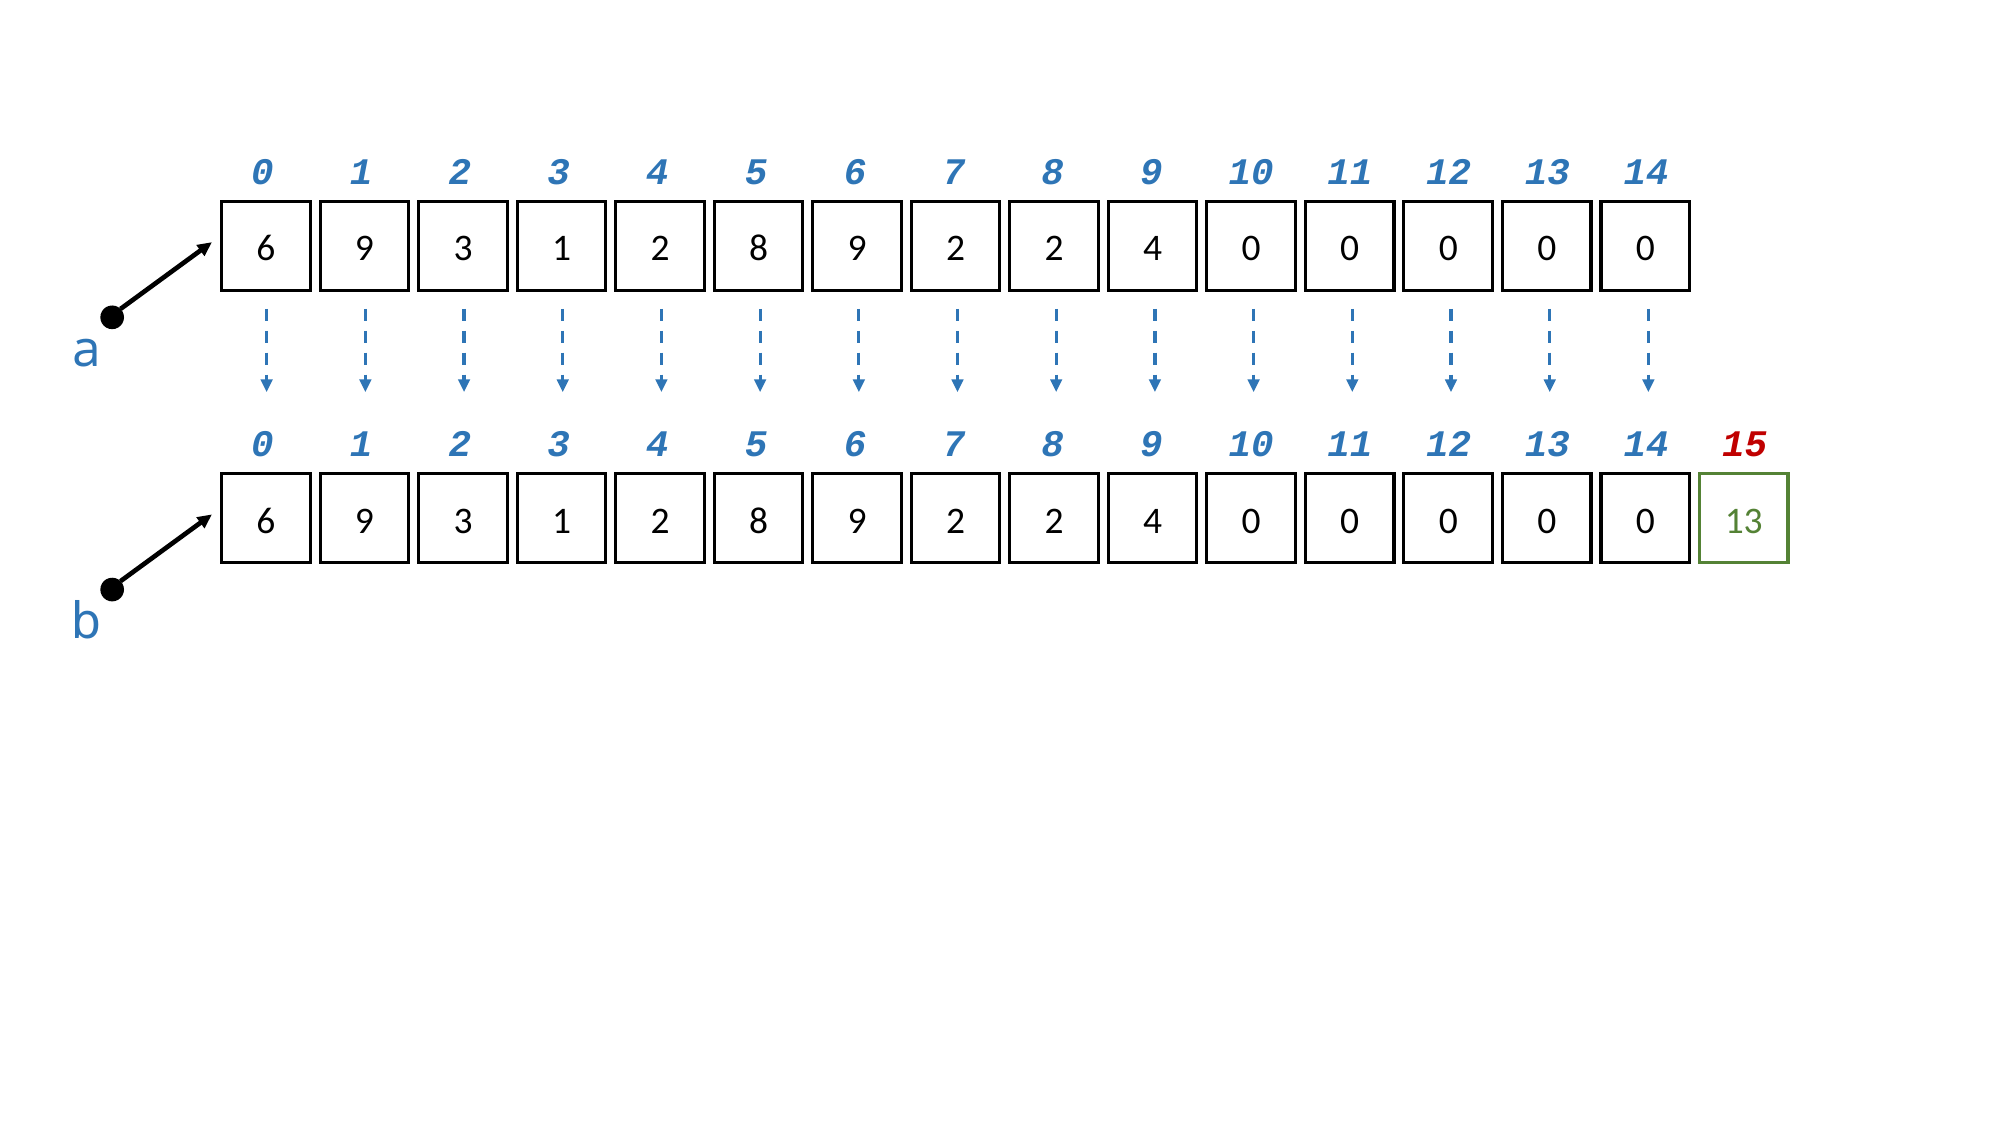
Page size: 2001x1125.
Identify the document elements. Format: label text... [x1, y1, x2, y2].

text_box 7 [927, 139, 980, 200]
text_box 9 [1125, 412, 1178, 472]
text_box 0 [1403, 201, 1493, 291]
text_box 0 [1304, 473, 1395, 563]
text_box 2 [615, 201, 705, 291]
text_box 9 [319, 473, 410, 563]
text_box 4 [1107, 201, 1198, 291]
text_box 8 [713, 473, 804, 563]
text_box 2 [1009, 473, 1099, 563]
text_box 6 [828, 139, 882, 200]
text_box 0 [1501, 201, 1592, 291]
text_box [104, 577, 125, 601]
text_box 3 [418, 201, 508, 291]
text_box 3 [418, 473, 508, 563]
text_box 1 [334, 412, 388, 472]
text_box 6 [221, 201, 311, 291]
text_box 9 [1125, 139, 1178, 200]
text_box 0 [1600, 473, 1691, 563]
text_box 4 [631, 139, 684, 200]
text_box 0 [1501, 473, 1592, 563]
text_box 0 [236, 412, 289, 472]
text_box 5 [730, 412, 783, 472]
text_box 2 [910, 201, 1001, 291]
text_box 9 [319, 201, 410, 291]
text_box 1 [516, 473, 607, 563]
text_box 0 [236, 139, 289, 200]
text_box 13 [1510, 412, 1585, 472]
text_box 0 [1206, 201, 1296, 291]
text_box 13 [1510, 139, 1585, 200]
text_box a [56, 308, 117, 384]
text_box 6 [828, 412, 882, 472]
text_box 2 [615, 473, 705, 563]
text_box 10 [1213, 412, 1289, 472]
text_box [120, 242, 212, 309]
text_box 15 [1707, 412, 1783, 472]
text_box 7 [927, 412, 980, 472]
text_box 2 [910, 473, 1001, 563]
text_box 11 [1312, 412, 1388, 472]
text_box 12 [1411, 139, 1486, 200]
text_box 9 [812, 473, 902, 563]
text_box 0 [1304, 201, 1395, 291]
text_box 2 [433, 139, 486, 200]
text_box 3 [532, 139, 585, 200]
text_box 4 [1107, 473, 1198, 563]
text_box 8 [713, 201, 804, 291]
text_box 14 [1608, 139, 1684, 200]
text_box 14 [1608, 412, 1684, 472]
text_box 8 [1026, 139, 1079, 200]
text_box 10 [1213, 139, 1289, 200]
text_box b [56, 581, 117, 656]
text_box 12 [1411, 412, 1486, 472]
text_box 1 [516, 201, 607, 291]
text_box [104, 305, 125, 329]
text_box 4 [631, 412, 684, 472]
text_box 5 [730, 139, 783, 200]
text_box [120, 514, 212, 582]
text_box 0 [1403, 473, 1493, 563]
text_box 13 [1698, 473, 1789, 563]
text_box 8 [1026, 412, 1079, 472]
text_box 1 [334, 139, 388, 200]
text_box 2 [433, 412, 486, 472]
text_box 9 [812, 201, 902, 291]
text_box 0 [1206, 473, 1296, 563]
text_box 3 [532, 412, 585, 472]
text_box 0 [1600, 201, 1691, 291]
text_box 6 [221, 473, 311, 563]
text_box 2 [1009, 201, 1099, 291]
text_box 11 [1312, 139, 1388, 200]
